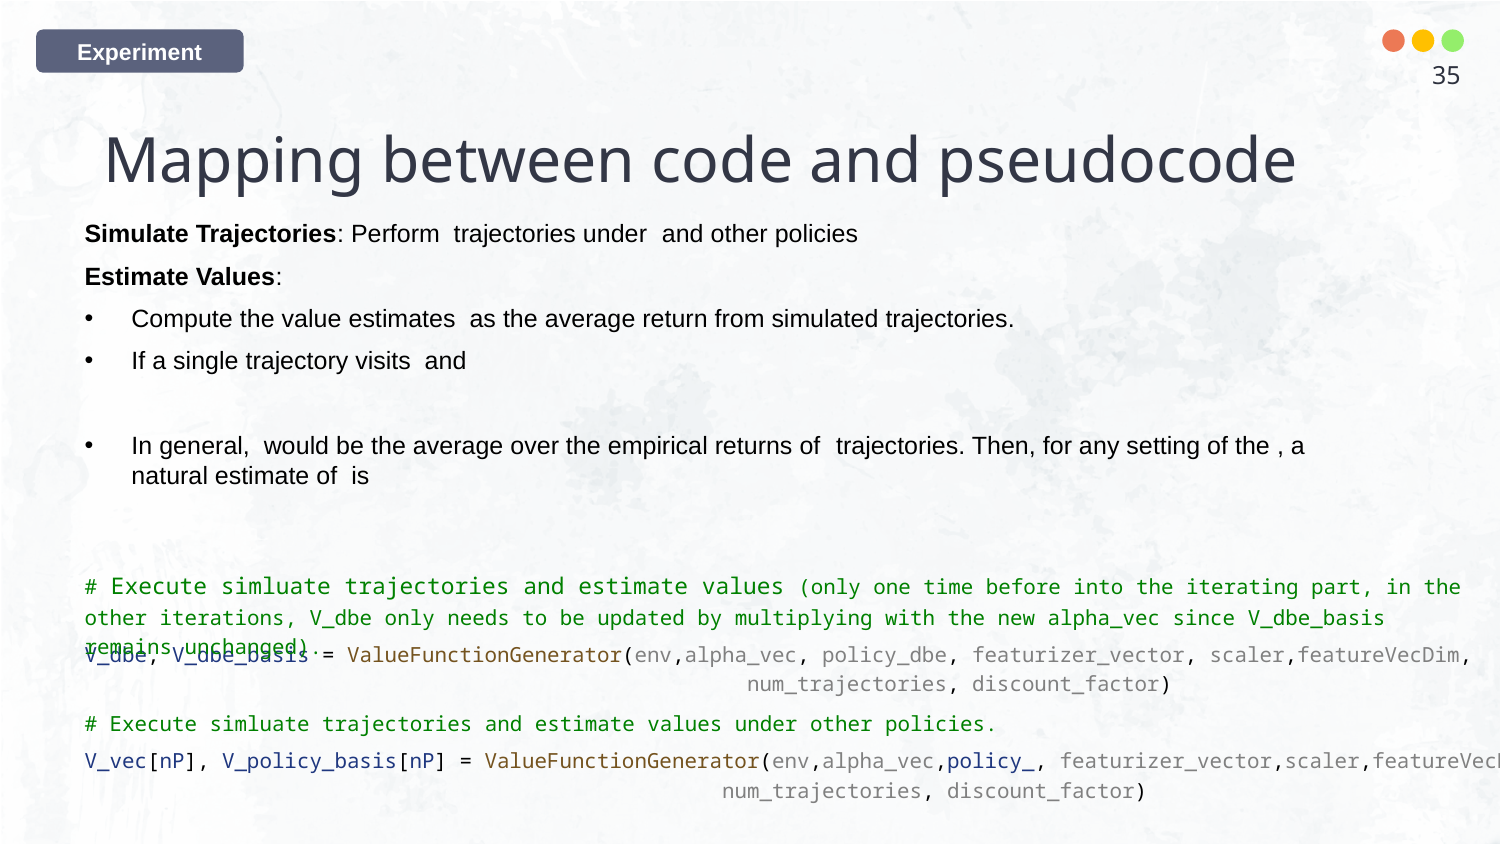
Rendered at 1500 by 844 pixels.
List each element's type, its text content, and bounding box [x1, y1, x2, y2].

text_box [1411, 29, 1435, 51]
text_box [1382, 29, 1405, 51]
text_box # Execute simluate trajectories and estimate values (only one time before into the iterating part, in the other iterations, V_dbe only needs to be updated by multiplying with the new alpha_vec since V_dbe_basis remains unchanged). [69, 562, 1495, 667]
text_box Experiment [33, 27, 246, 75]
text_box 35 [1025, 51, 1476, 112]
title Mapping between code and pseudocode [88, 93, 1354, 210]
text_box # Execute simluate trajectories and estimate values under other policies. [69, 698, 1068, 744]
text_box [1441, 29, 1464, 51]
text_box V_vec[nP], V_policy_basis[nP] = ValueFunctionGenerator(env,alpha_vec,policy_, featurizer_vector,scaler,featureVecDim, num_trajectories, discount_factor) [69, 735, 1500, 810]
picture [2, 2, 1500, 844]
text_box V_dbe, V_dbe_basis = ValueFunctionGenerator(env,alpha_vec, policy_dbe, featurizer_vector, scaler,featureVecDim, num_trajectories, discount_factor) [69, 667, 1495, 704]
